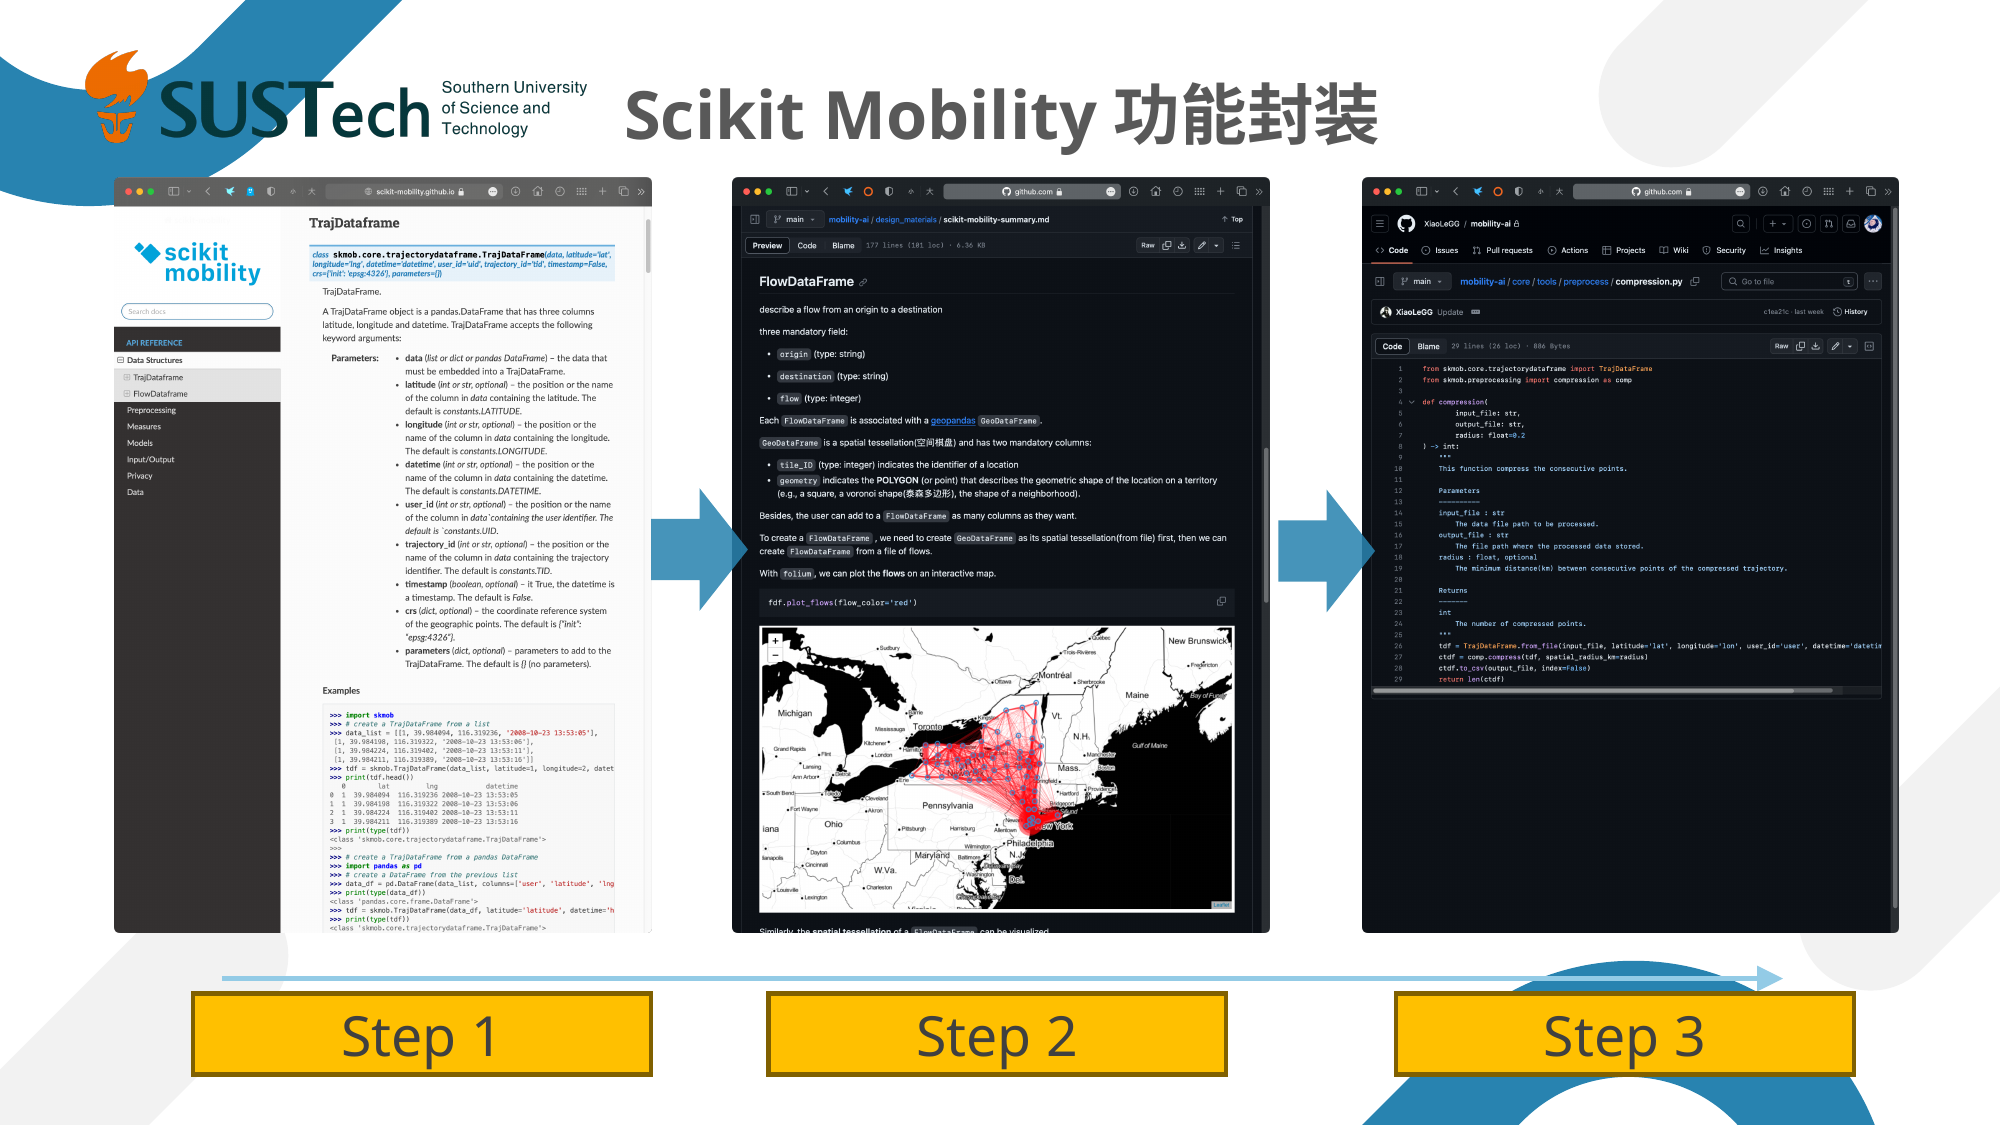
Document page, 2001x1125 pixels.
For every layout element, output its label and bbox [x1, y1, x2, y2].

picture [85, 50, 587, 143]
picture [114, 177, 652, 933]
picture [732, 177, 1270, 933]
text_box [0, 0, 2000, 1125]
picture [1362, 177, 1900, 933]
